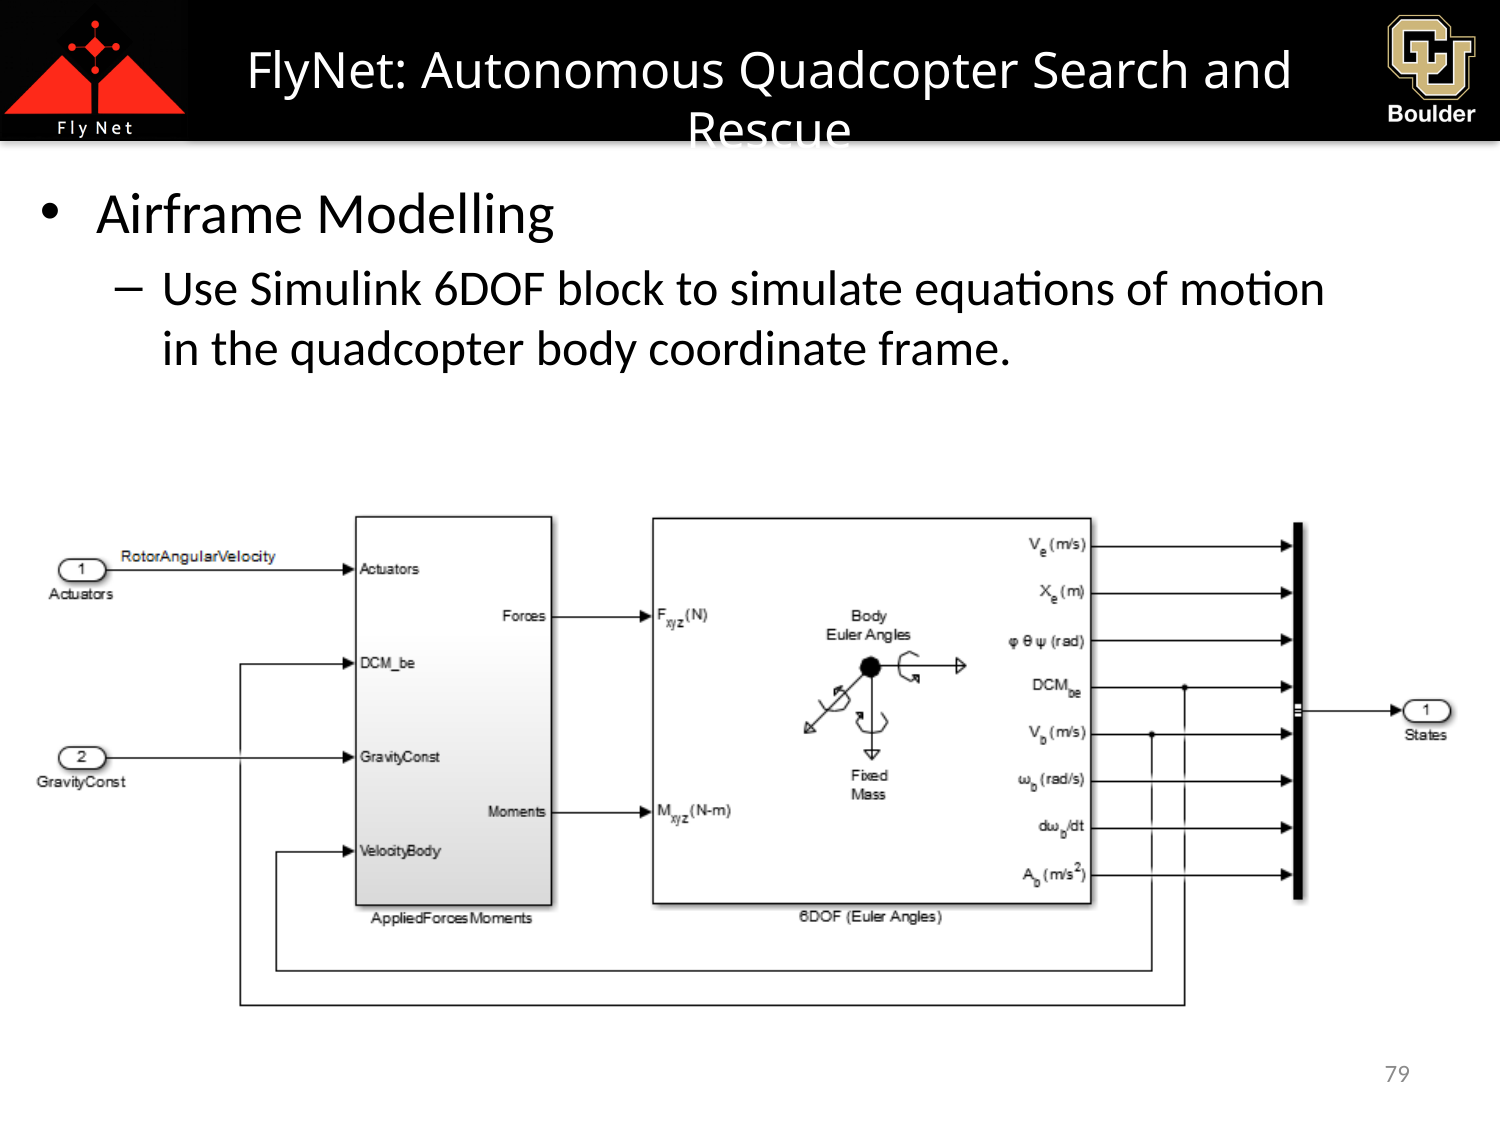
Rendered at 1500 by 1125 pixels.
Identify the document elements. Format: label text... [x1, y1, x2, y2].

slide_number 79 [1074, 1053, 1425, 1103]
list Airframe Modelling Use Simulink 6DOF block to simulate equations of motion in the quadcopter body coordinate frame. [24, 167, 1364, 471]
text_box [0, 0, 1500, 139]
picture [24, 471, 1476, 1044]
